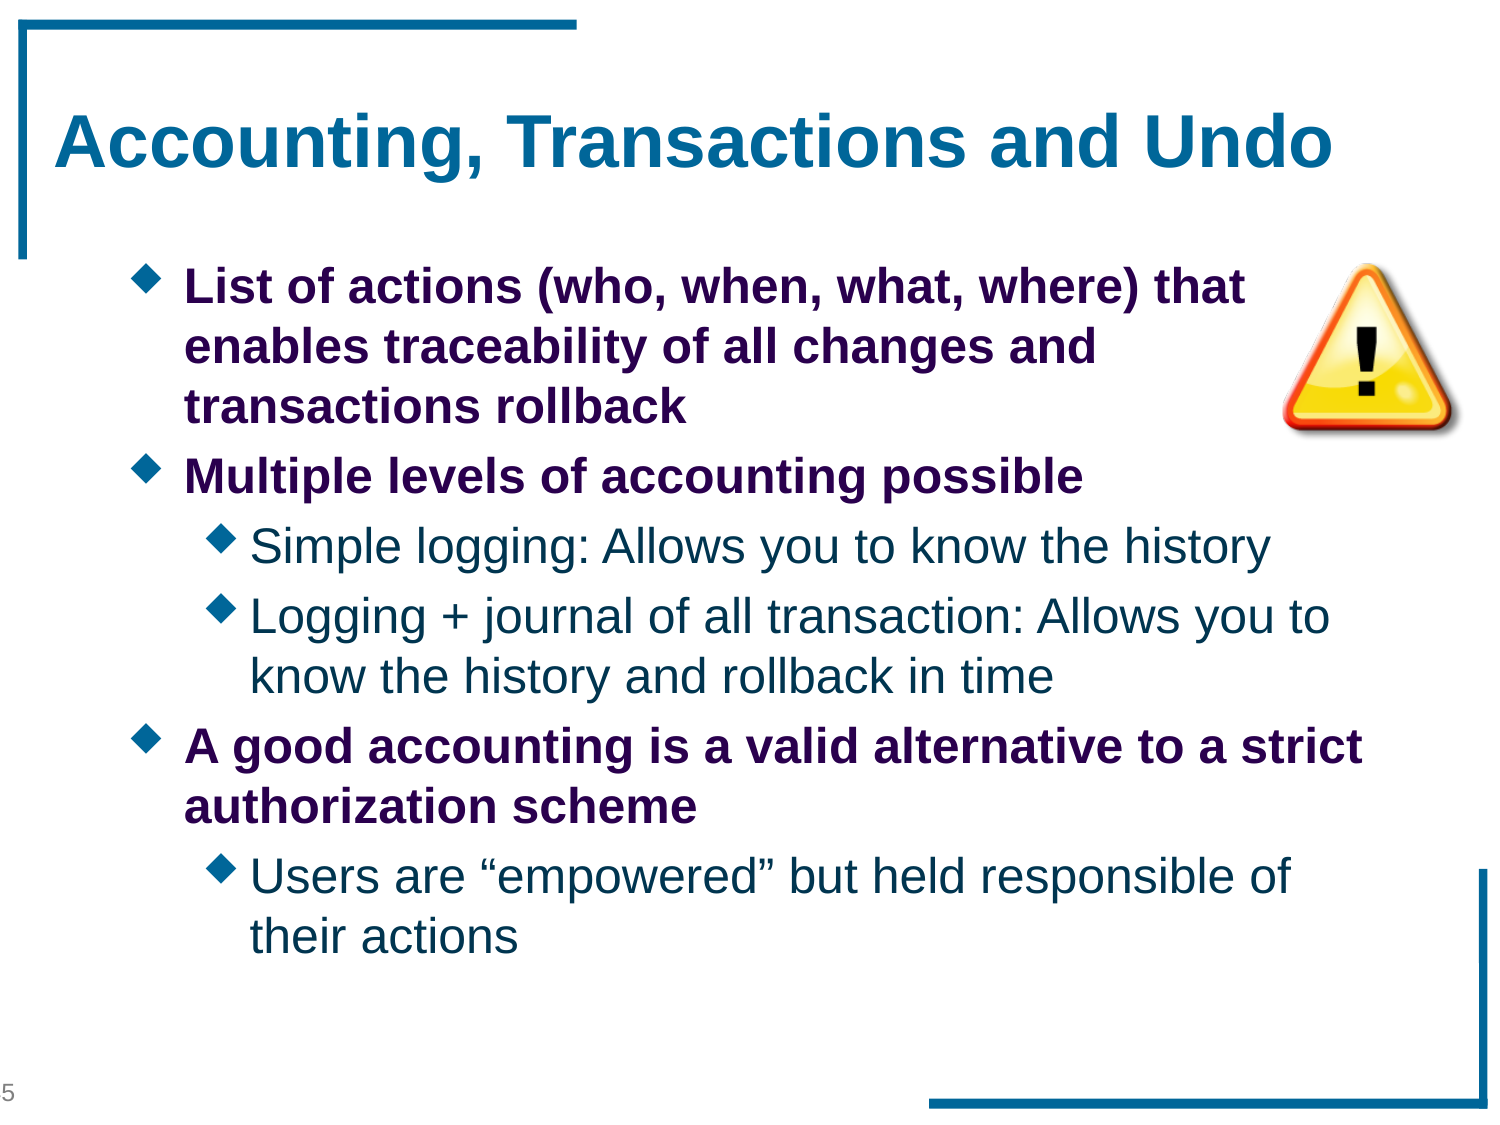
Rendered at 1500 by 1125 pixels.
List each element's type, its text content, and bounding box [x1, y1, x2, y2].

list List of actions (who, when, what, where) that enables traceability of all changes and transactions rollback Multiple levels of accounting possible Simple logging: Allows you to know the history Logging + journal of all transaction: Allows you to know the history and rollback in time A good accounting is a valid alternative to a strict authorization scheme Users are “empowered” but held responsible of their actions [112, 245, 1388, 975]
title Accounting, Transactions and Undo [37, 32, 1500, 243]
picture [1269, 255, 1470, 455]
